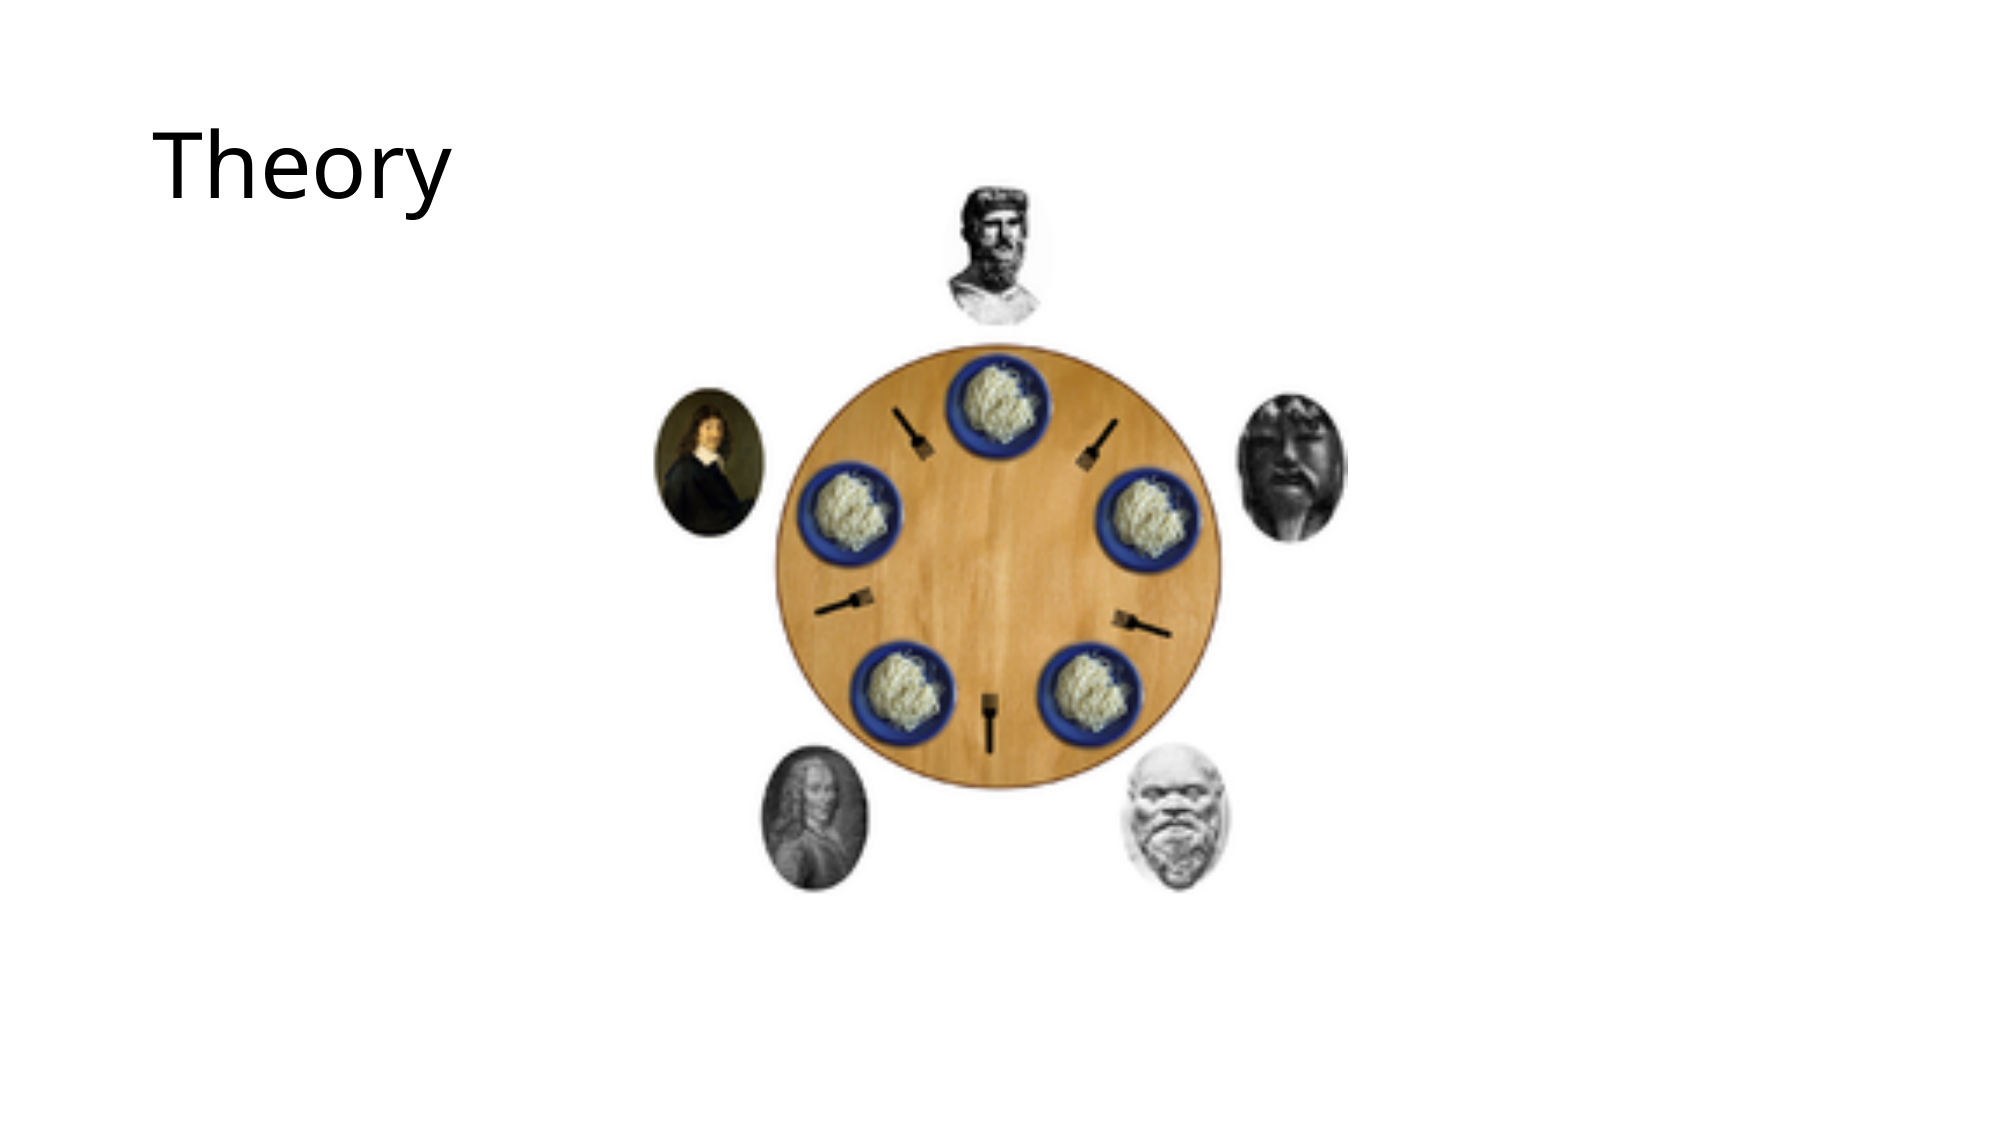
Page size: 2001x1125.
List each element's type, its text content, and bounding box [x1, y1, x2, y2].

picture [652, 177, 1348, 897]
title Theory [137, 59, 1863, 278]
